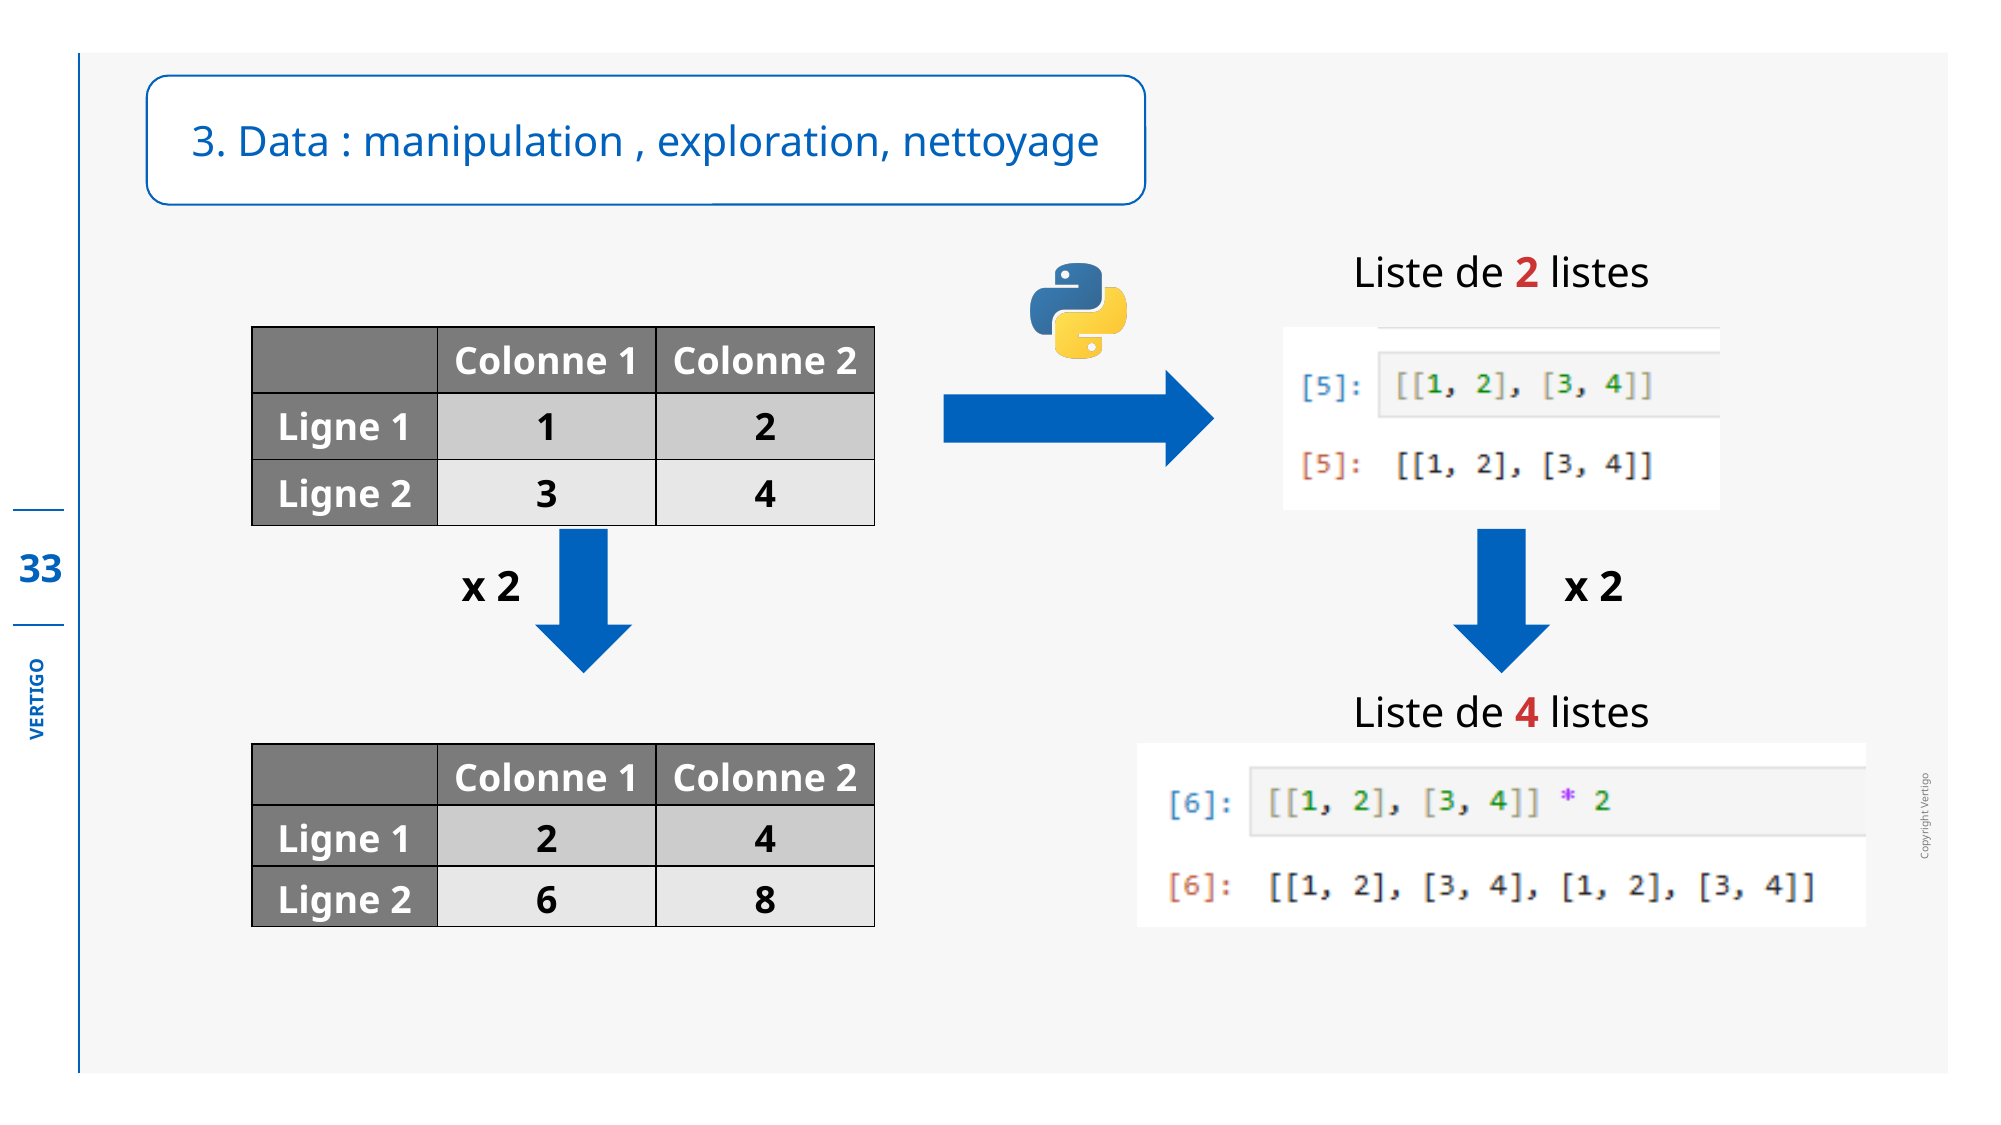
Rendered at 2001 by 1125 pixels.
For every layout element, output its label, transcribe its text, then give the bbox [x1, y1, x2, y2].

table_cell 1 [438, 394, 655, 459]
table_cell Ligne 2 [253, 460, 437, 525]
table_cell 3 [438, 460, 655, 525]
picture [1283, 327, 1720, 510]
picture [1137, 743, 1866, 927]
text_box x 2 [444, 551, 538, 617]
text_box 3. Data : manipulation , exploration, nettoyage [145, 74, 1147, 206]
table_cell 2 [438, 806, 655, 865]
table_header [253, 745, 437, 804]
table_header Colonne 2 [657, 328, 874, 392]
text_box [943, 369, 1215, 468]
table_cell 2 [657, 394, 874, 459]
text_box Liste de 4 listes [1257, 678, 1746, 743]
table_header [253, 328, 437, 392]
table_header Colonne 1 [438, 328, 655, 392]
table_cell Ligne 2 [253, 867, 437, 926]
table_header Colonne 1 [438, 745, 655, 804]
table_cell Ligne 1 [253, 806, 437, 865]
table_cell 6 [438, 867, 655, 926]
text_box x 2 [1547, 551, 1640, 617]
text_box Liste de 2 listes [1257, 238, 1746, 304]
table_cell 4 [657, 460, 874, 525]
table_cell 8 [657, 867, 874, 926]
text_box [534, 528, 633, 674]
table_cell Ligne 1 [253, 394, 437, 459]
table_header Colonne 2 [657, 745, 874, 804]
picture [1030, 263, 1127, 359]
text_box [1452, 528, 1551, 674]
table_cell 4 [657, 806, 874, 865]
